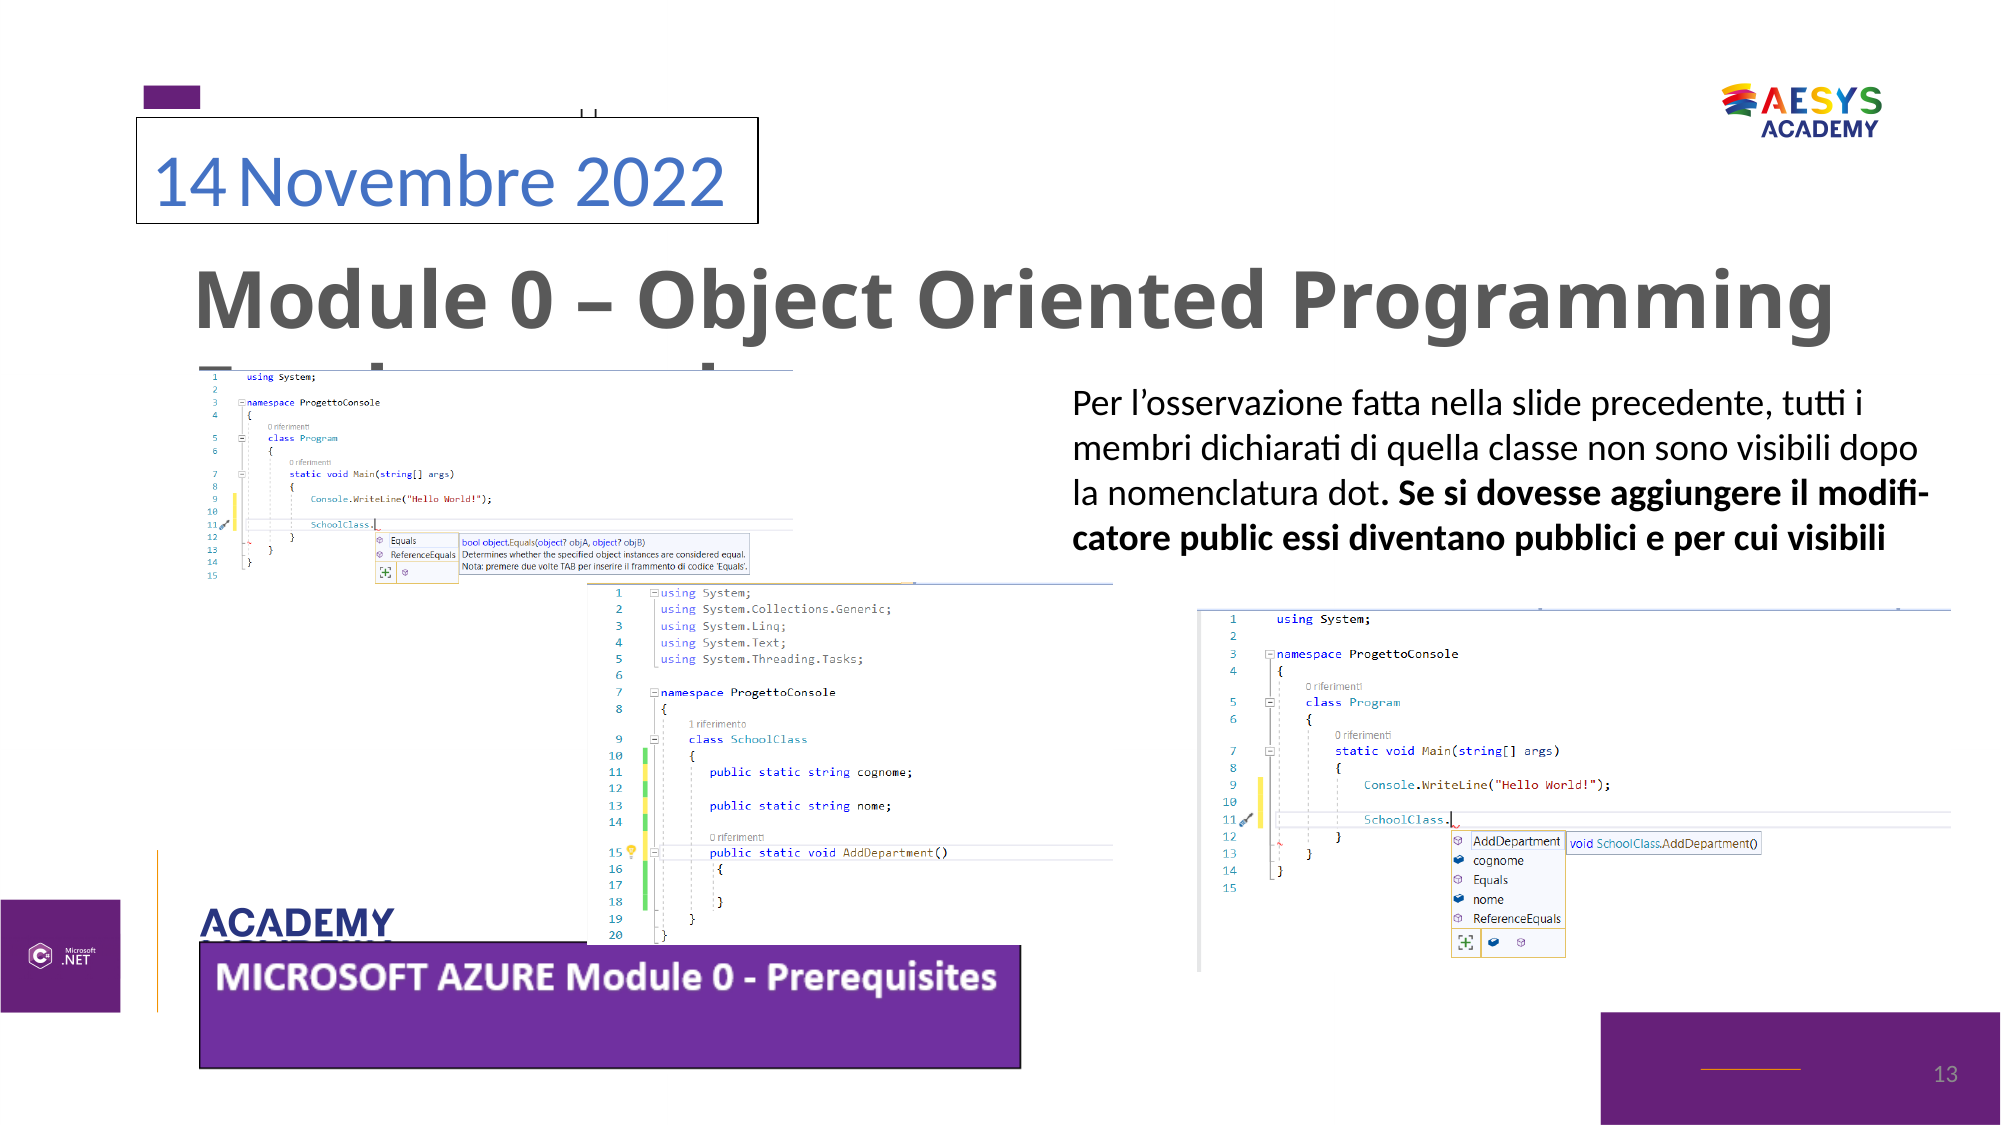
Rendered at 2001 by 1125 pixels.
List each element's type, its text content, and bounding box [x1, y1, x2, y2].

picture [0, 0, 2001, 1125]
text_box Per l’osservazione fatta nella slide precedente, tutti i membri dichiarati di quella classe non sono visibili dopo la nomenclatura dot. Se si dovesse aggiungere il modifi- catore public essi diventano pubblici e per cui visibili [1057, 370, 1946, 566]
text_box Module 0 – Object Oriented Programming Fundamentals [177, 241, 1938, 447]
slide_number 13 [1412, 1042, 1974, 1102]
text_box 14 Novembre 2022 [136, 117, 758, 224]
